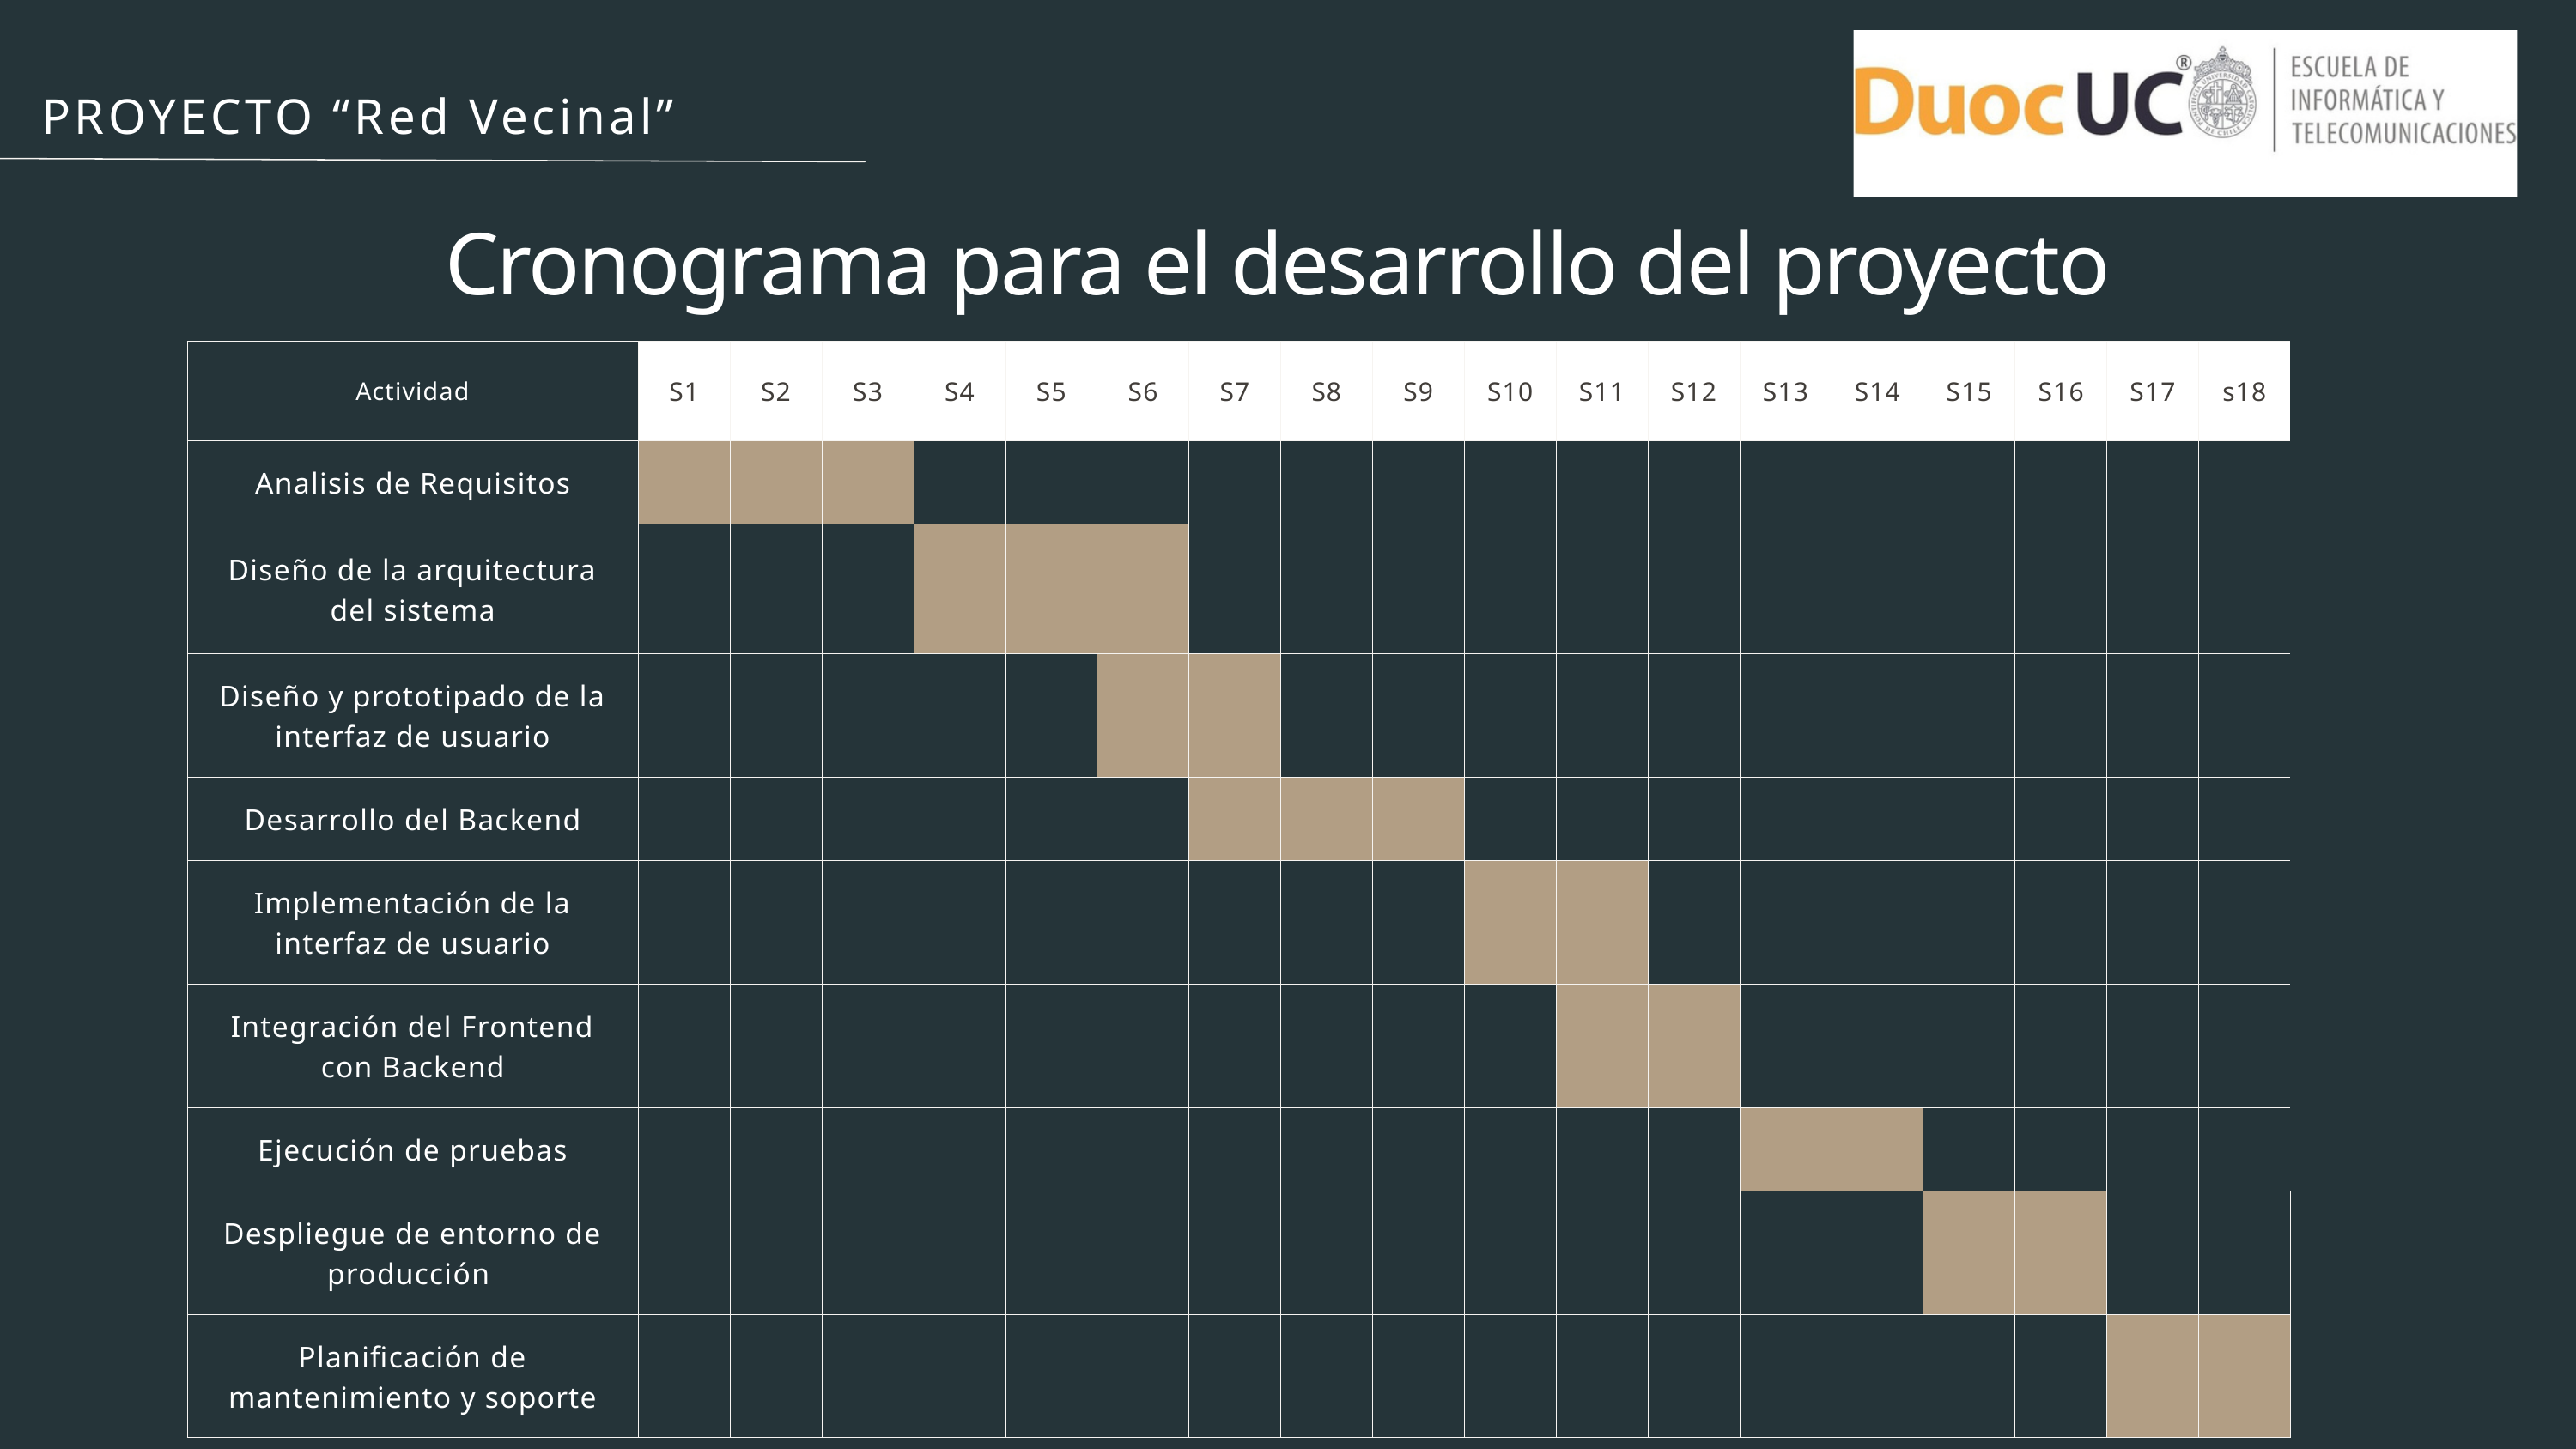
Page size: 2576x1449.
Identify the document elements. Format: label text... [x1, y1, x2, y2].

table_cell [1097, 861, 1188, 984]
table_cell [2199, 985, 2290, 1107]
table_cell [1649, 1191, 1740, 1314]
table_cell [1465, 861, 1556, 984]
table_cell [1189, 1191, 1280, 1314]
table_header S4 [914, 342, 1005, 440]
table_cell Despliegue de entorno de producción [188, 1191, 638, 1314]
table_cell [2015, 985, 2106, 1107]
table_cell [1006, 861, 1097, 984]
table_cell [1281, 1191, 1372, 1314]
table_cell [1923, 1315, 2014, 1437]
table_cell [731, 654, 822, 777]
table_cell [639, 861, 730, 984]
table_cell [1649, 654, 1740, 777]
table_cell [1832, 985, 1923, 1107]
table_cell [823, 654, 914, 777]
table_cell [1281, 985, 1372, 1107]
table_cell [1373, 778, 1464, 860]
table_cell [2107, 1315, 2198, 1437]
table_cell [1097, 1191, 1188, 1314]
table_cell [1557, 524, 1648, 653]
table_cell [1649, 985, 1740, 1107]
table_header S7 [1189, 342, 1280, 440]
table_cell [823, 861, 914, 984]
table_cell [823, 441, 914, 524]
table_cell [1097, 441, 1188, 524]
table_cell [1649, 861, 1740, 984]
table_cell [1097, 778, 1188, 860]
table_cell Diseño y prototipado de la interfaz de usuario [188, 654, 638, 777]
table_cell [1557, 1108, 1648, 1191]
table_cell [1923, 1108, 2014, 1191]
table_cell [731, 441, 822, 524]
table_cell [1557, 654, 1648, 777]
table_cell Ejecución de pruebas [188, 1108, 638, 1191]
table_cell [1373, 654, 1464, 777]
text_box PROYECTO “Red Vecinal” [41, 85, 2576, 144]
table_cell [1741, 861, 1832, 984]
table_cell [1923, 654, 2014, 777]
table_cell [1832, 1315, 1923, 1437]
table_cell [1373, 985, 1464, 1107]
table_cell Analisis de Requisitos [188, 441, 638, 524]
table_cell [914, 1108, 1005, 1191]
table_header S1 [639, 342, 730, 440]
table_cell [1832, 654, 1923, 777]
table_cell Diseño de la arquitectura del sistema [188, 524, 638, 653]
table_cell [1649, 1315, 1740, 1437]
table_cell [1832, 1191, 1923, 1314]
table_cell [1923, 861, 2014, 984]
table_cell [1189, 778, 1280, 860]
table_cell [2199, 1191, 2290, 1314]
table_cell [914, 1315, 1005, 1437]
table_cell [1557, 1315, 1648, 1437]
table_cell [731, 1108, 822, 1191]
table_cell [1281, 441, 1372, 524]
table_cell [1465, 654, 1556, 777]
table_header S10 [1465, 342, 1556, 440]
table_cell [639, 654, 730, 777]
table_cell [731, 1315, 822, 1437]
table_cell [1649, 441, 1740, 524]
table_cell [914, 524, 1005, 653]
table_cell [1281, 861, 1372, 984]
table_cell Implementación de la interfaz de usuario [188, 861, 638, 984]
table_header Actividad [188, 342, 638, 440]
table_cell [2015, 1315, 2106, 1437]
table_cell [2107, 778, 2198, 860]
table_cell [1189, 441, 1280, 524]
table_cell [1097, 524, 1188, 653]
table_cell [2107, 524, 2198, 653]
table_cell [1832, 778, 1923, 860]
table_cell [1557, 441, 1648, 524]
table_cell [1557, 861, 1648, 984]
table_cell [2107, 441, 2198, 524]
table_cell [1741, 524, 1832, 653]
table_cell [1465, 1108, 1556, 1191]
table_cell [1557, 1191, 1648, 1314]
table_cell [823, 1315, 914, 1437]
table_cell [2015, 654, 2106, 777]
table_cell [1006, 654, 1097, 777]
table_cell [914, 861, 1005, 984]
table_cell [2015, 524, 2106, 653]
table_cell [1281, 654, 1372, 777]
table_cell [1465, 985, 1556, 1107]
table_cell [731, 985, 822, 1107]
table_cell [639, 985, 730, 1107]
table_cell [1649, 524, 1740, 653]
table_header S6 [1097, 342, 1188, 440]
table_cell [1281, 1108, 1372, 1191]
table_header S2 [731, 342, 822, 440]
table_header S3 [823, 342, 914, 440]
table_cell Desarrollo del Backend [188, 778, 638, 860]
table_cell [2015, 441, 2106, 524]
table_cell [639, 524, 730, 653]
table_cell [2199, 524, 2290, 653]
table_header S17 [2107, 342, 2198, 440]
table_header S9 [1373, 342, 1464, 440]
table_header S14 [1832, 342, 1923, 440]
table_header S16 [2015, 342, 2106, 440]
table_cell [2107, 1108, 2198, 1191]
table_cell [2107, 985, 2198, 1107]
table_cell [2199, 1315, 2290, 1437]
table_cell [1281, 1315, 1372, 1437]
table_cell [1189, 1315, 1280, 1437]
table_cell [1741, 1191, 1832, 1314]
table_cell [639, 441, 730, 524]
table_cell [1465, 524, 1556, 653]
table_cell [1832, 524, 1923, 653]
table_cell [731, 778, 822, 860]
table_cell [1373, 861, 1464, 984]
text_box Cronograma para el desarrollo del proyecto [12, 209, 2563, 312]
table_cell [1006, 778, 1097, 860]
table_cell [1741, 1315, 1832, 1437]
table_cell [1923, 778, 2014, 860]
table_cell [914, 985, 1005, 1107]
table_cell [1281, 778, 1372, 860]
table_cell [1741, 778, 1832, 860]
table_cell [1006, 1191, 1097, 1314]
table_cell [1006, 985, 1097, 1107]
table_cell [1465, 1315, 1556, 1437]
table_cell [731, 524, 822, 653]
table_cell [914, 441, 1005, 524]
table_cell [1097, 1108, 1188, 1191]
table_cell [1373, 441, 1464, 524]
table_cell [639, 1191, 730, 1314]
table_cell [2015, 1108, 2106, 1191]
table_header S12 [1649, 342, 1740, 440]
table_header S15 [1923, 342, 2014, 440]
table_cell [1465, 441, 1556, 524]
table_cell [1189, 524, 1280, 653]
table_cell [1465, 778, 1556, 860]
table_header S13 [1741, 342, 1832, 440]
table_cell [823, 778, 914, 860]
table_cell [1923, 441, 2014, 524]
table_cell [1189, 861, 1280, 984]
table_cell [2015, 778, 2106, 860]
table_cell Integración del Frontend con Backend [188, 985, 638, 1107]
table_cell [1557, 778, 1648, 860]
table_cell [1006, 524, 1097, 653]
table_cell [1923, 985, 2014, 1107]
table_cell [914, 1191, 1005, 1314]
table_cell [2199, 654, 2290, 777]
table_cell [1006, 1108, 1097, 1191]
table_cell [639, 778, 730, 860]
table_cell [1373, 524, 1464, 653]
table_cell [2015, 1191, 2106, 1314]
table_cell [1649, 1108, 1740, 1191]
table_cell [823, 985, 914, 1107]
table_cell [1189, 985, 1280, 1107]
table_cell [1006, 1315, 1097, 1437]
table_cell [639, 1108, 730, 1191]
table_cell [639, 1315, 730, 1437]
table_cell [1741, 441, 1832, 524]
table_cell [2199, 861, 2290, 984]
table_cell [2015, 861, 2106, 984]
table_cell [914, 778, 1005, 860]
table_cell [731, 861, 822, 984]
table_cell [2107, 1191, 2198, 1314]
table_header S5 [1006, 342, 1097, 440]
table_cell [1373, 1315, 1464, 1437]
table_cell Planificación de mantenimiento y soporte [188, 1315, 638, 1437]
table_cell [1923, 524, 2014, 653]
table_cell [1097, 985, 1188, 1107]
table_cell [914, 654, 1005, 777]
table_cell [2107, 654, 2198, 777]
table_cell [1923, 1191, 2014, 1314]
table_cell [2199, 1108, 2290, 1191]
table_cell [731, 1191, 822, 1314]
table_cell [823, 524, 914, 653]
table_cell [1741, 654, 1832, 777]
table_header S11 [1557, 342, 1648, 440]
text_box [1853, 144, 2518, 197]
table_header s18 [2199, 342, 2290, 440]
table_cell [1465, 1191, 1556, 1314]
table_cell [1006, 441, 1097, 524]
table_cell [2107, 861, 2198, 984]
table_cell [1832, 861, 1923, 984]
table_cell [1741, 985, 1832, 1107]
table_cell [1189, 1108, 1280, 1191]
table_cell [1649, 778, 1740, 860]
table_cell [2199, 778, 2290, 860]
table_cell [1557, 985, 1648, 1107]
table_cell [1281, 524, 1372, 653]
table_cell [1097, 654, 1188, 777]
table_cell [1373, 1108, 1464, 1191]
table_cell [1741, 1108, 1832, 1191]
table_cell [1097, 1315, 1188, 1437]
text_box [1853, 30, 2518, 85]
table_cell [1373, 1191, 1464, 1314]
table_cell [1832, 441, 1923, 524]
table_cell [1189, 654, 1280, 777]
table_cell [823, 1108, 914, 1191]
table_cell [2199, 441, 2290, 524]
table_cell [1832, 1108, 1923, 1191]
table_header S8 [1281, 342, 1372, 440]
table_cell [823, 1191, 914, 1314]
